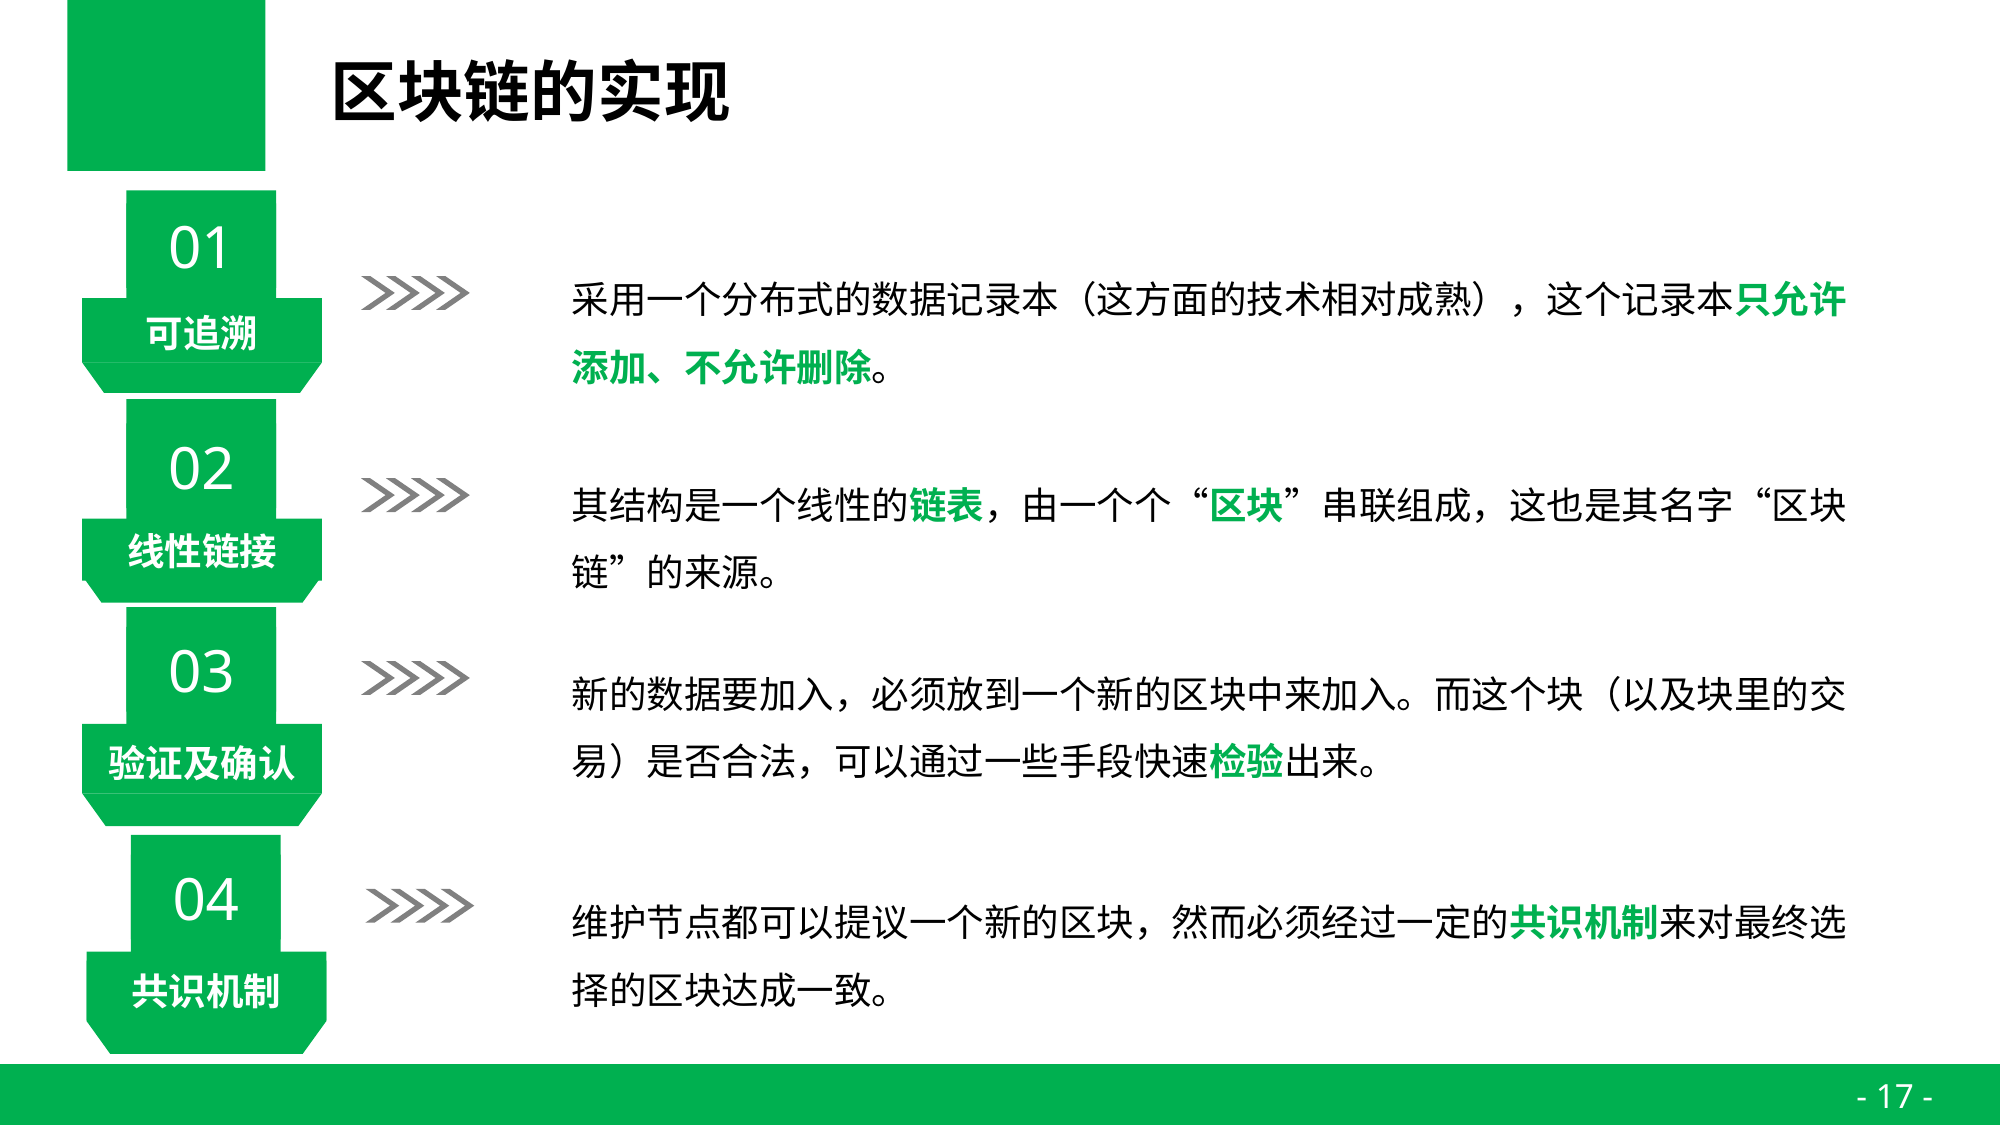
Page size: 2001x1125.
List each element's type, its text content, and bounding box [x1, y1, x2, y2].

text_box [126, 607, 277, 723]
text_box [360, 478, 470, 513]
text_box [360, 661, 470, 695]
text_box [82, 298, 322, 393]
title 区块链的实现 [315, 36, 1889, 155]
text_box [365, 888, 475, 923]
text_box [126, 190, 277, 298]
text_box 采用一个分布式的数据记录本（这方面的技术相对成熟），这个记录本只允许添加、不允许删除。 [557, 246, 1869, 396]
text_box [360, 275, 470, 310]
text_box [82, 723, 322, 827]
text_box 新的数据要加入，必须放到一个新的区块中来加入。而这个块（以及块里的交易）是否合法，可以通过一些手段快速检验出来。 [557, 640, 1869, 791]
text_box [126, 399, 277, 518]
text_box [130, 834, 281, 951]
text_box 维护节点都可以提议一个新的区块，然而必须经过一定的共识机制来对最终选择的区块达成一致。 [557, 869, 1869, 1020]
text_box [86, 951, 327, 1054]
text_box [82, 518, 322, 603]
text_box 其结构是一个线性的链表，由一个个“区块”串联组成，这也是其名字“区块链”的来源。 [557, 451, 1869, 602]
